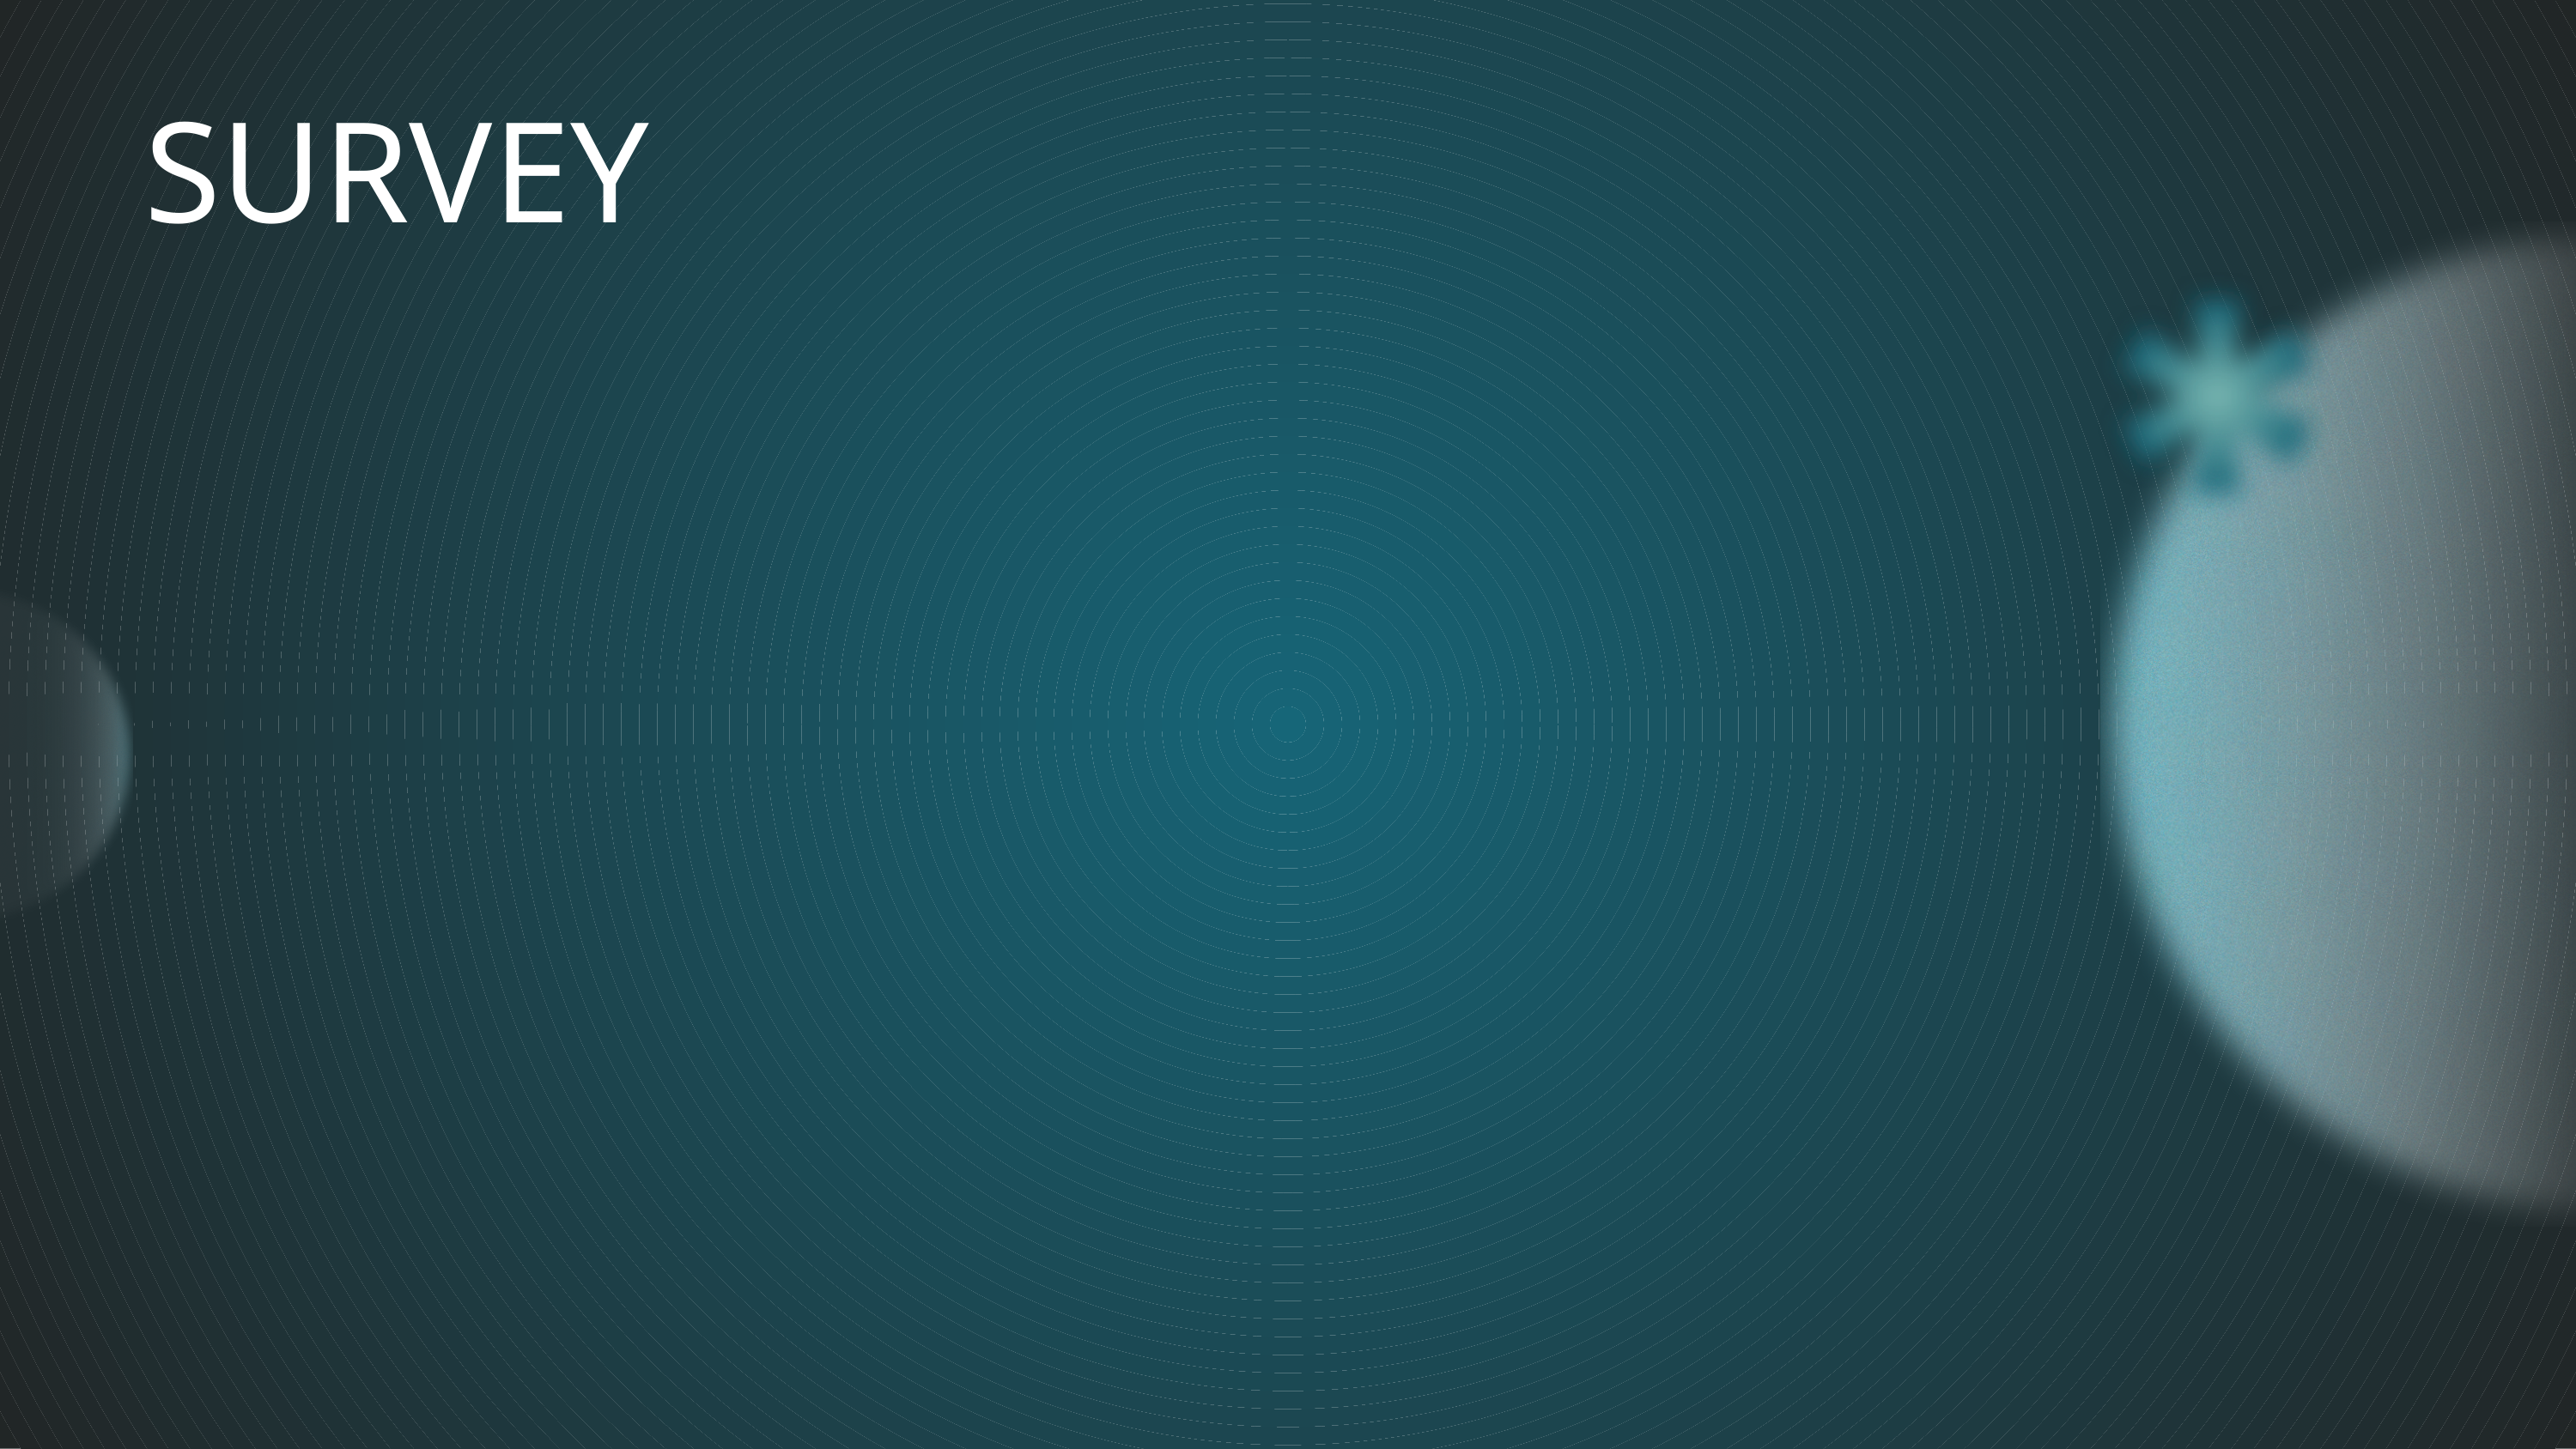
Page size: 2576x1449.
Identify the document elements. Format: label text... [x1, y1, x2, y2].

text_box [0, 585, 134, 925]
text_box [2099, 221, 2576, 1227]
text_box SURVEY [144, 111, 1640, 251]
text_box [2081, 258, 2354, 536]
